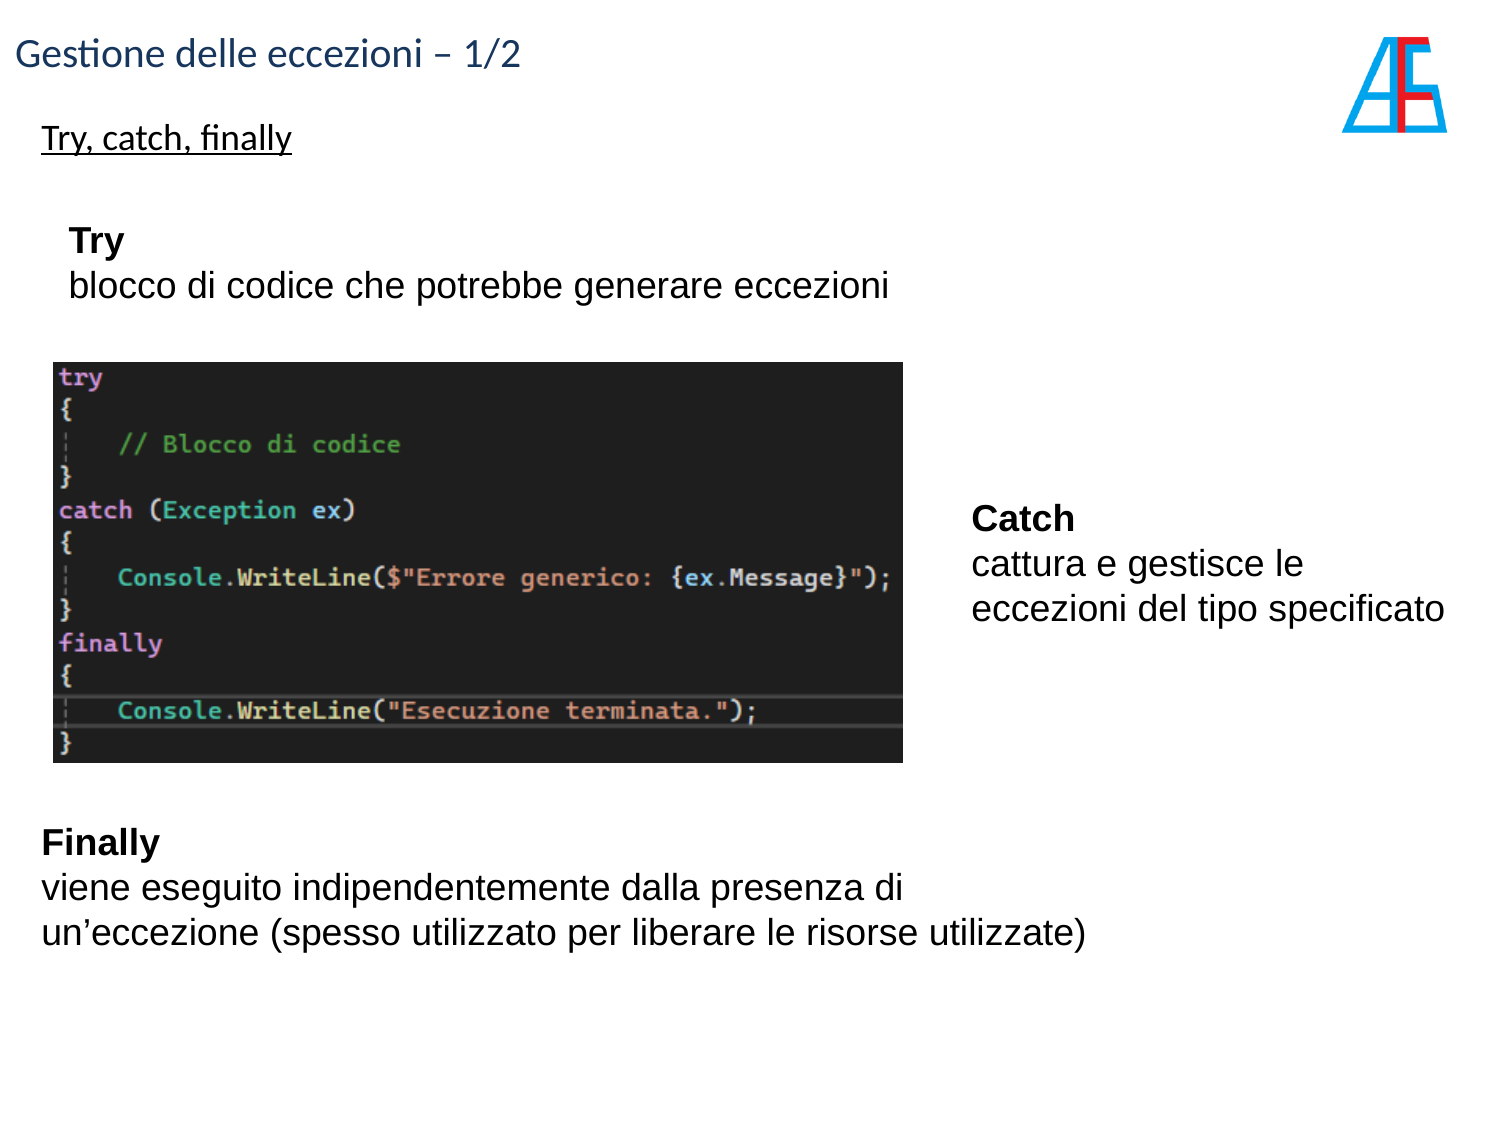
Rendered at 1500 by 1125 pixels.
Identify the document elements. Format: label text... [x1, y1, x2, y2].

text_box Catch cattura e gestisce le eccezioni del tipo specificato [956, 479, 1478, 645]
picture [53, 362, 903, 763]
text_box Try blocco di codice che potrebbe generare eccezioni [53, 200, 930, 321]
picture [1338, 25, 1450, 158]
text_box Finally viene eseguito indipendentemente dalla presenza di un’eccezione (spesso utilizzato per liberare le risorse utilizzate) [26, 803, 1118, 968]
text_box Try, catch, finally [26, 105, 348, 166]
text_box Gestione delle eccezioni – 1/2 [0, 0, 617, 102]
